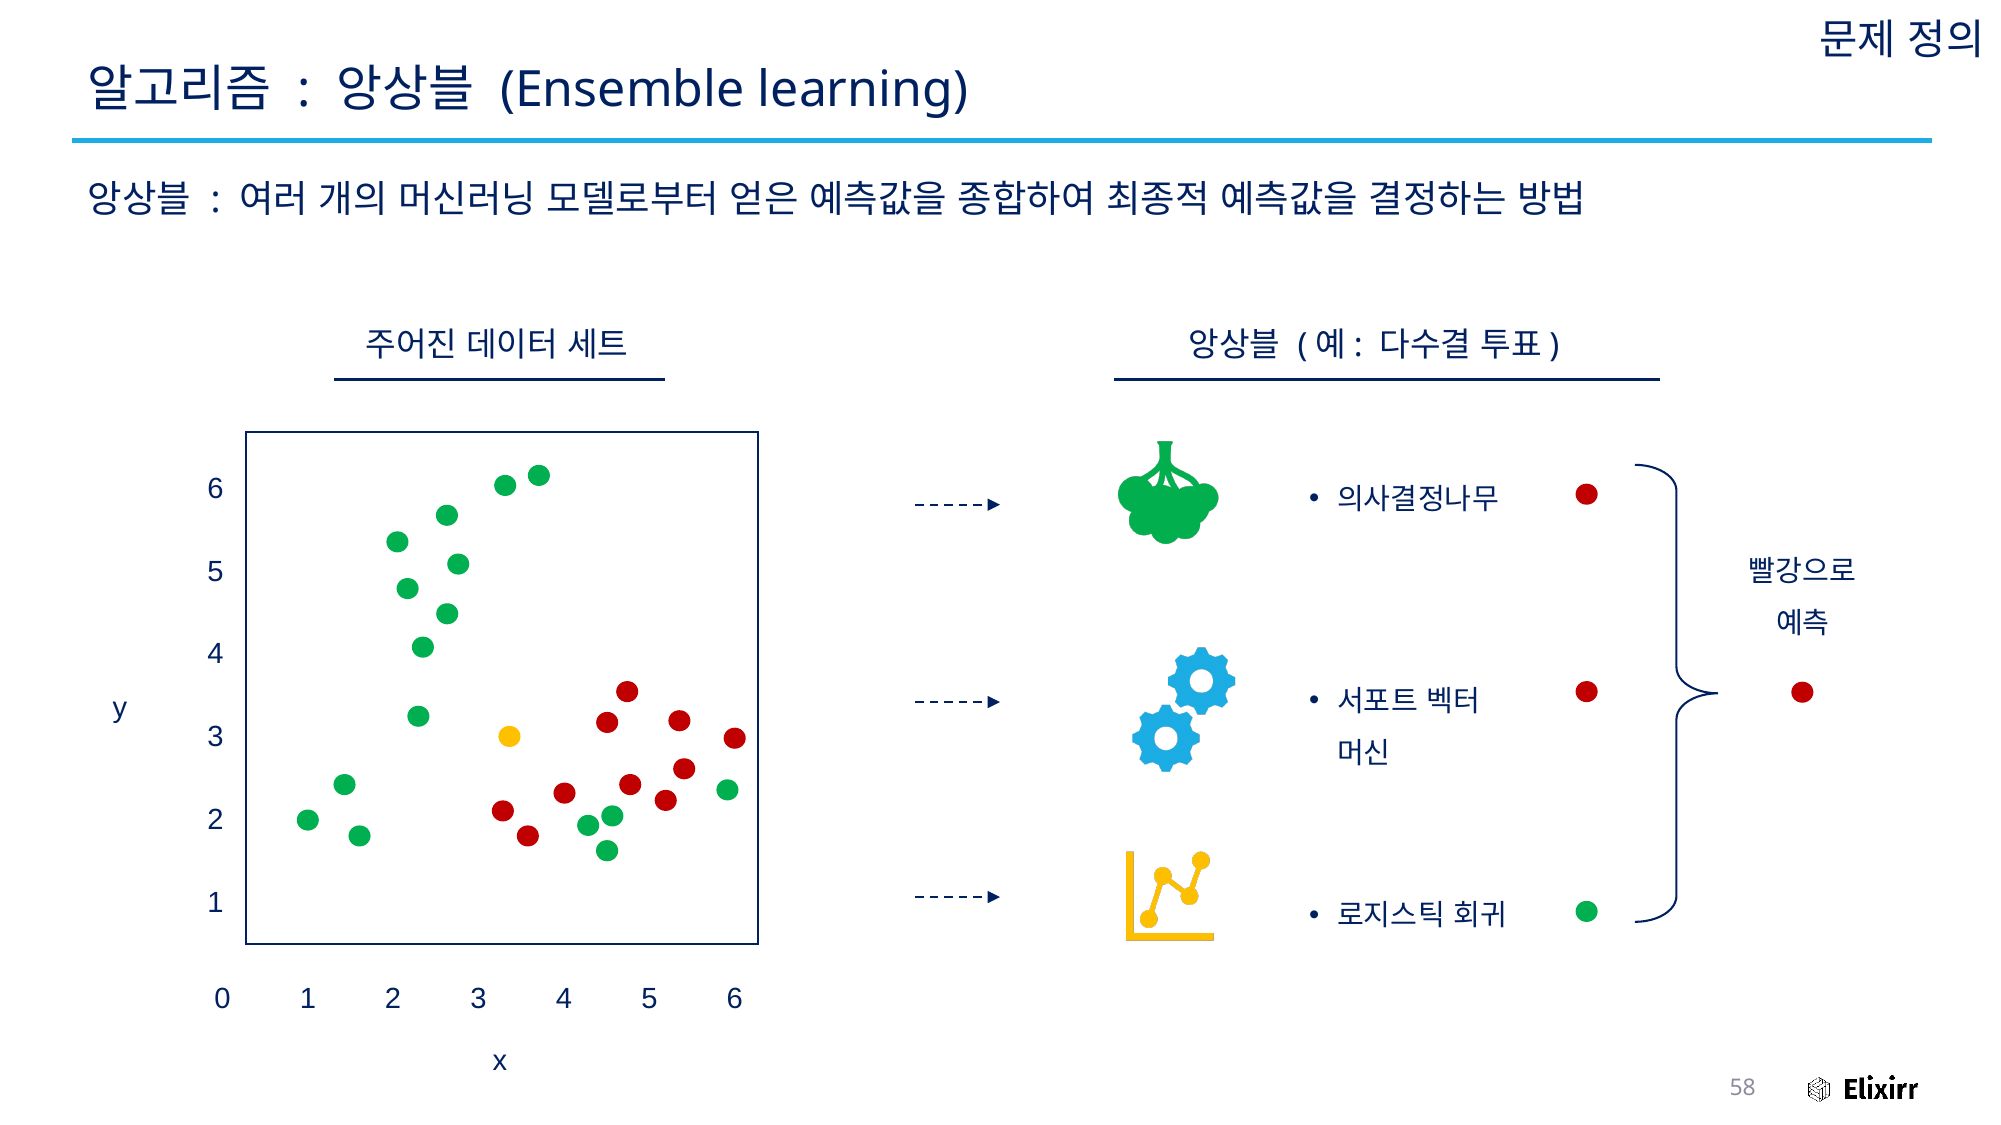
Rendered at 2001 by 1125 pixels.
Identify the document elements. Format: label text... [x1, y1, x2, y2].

text_box 의사결정나무 [1294, 444, 1540, 523]
text_box y [97, 652, 220, 731]
text_box [595, 839, 620, 863]
text_box [1574, 899, 1599, 924]
text_box 1 [185, 848, 246, 926]
text_box [653, 788, 678, 812]
text_box [515, 824, 540, 848]
text_box [347, 824, 372, 848]
text_box [600, 804, 625, 828]
text_box [672, 757, 697, 781]
text_box [1790, 680, 1815, 704]
text_box [497, 724, 522, 749]
text_box [435, 602, 460, 626]
text_box 0 [192, 944, 253, 1022]
text_box 주어진 데이터 세트 [289, 311, 705, 376]
text_box 5 [185, 516, 246, 595]
text_box 빨강으로 예측 [1720, 516, 1885, 647]
text_box x [477, 1006, 600, 1084]
text_box [526, 463, 551, 488]
text_box [332, 772, 357, 797]
text_box [406, 704, 431, 728]
text_box 1 [277, 944, 338, 1022]
text_box [1574, 680, 1599, 704]
text_box 서포트 벡터 머신 [1294, 646, 1540, 777]
text_box [1634, 463, 1719, 923]
list 앙상블 : 여러 개의 머신러닝 모델로부터 얻은 예측값을 종합하여 최종적 예측값을 결정하는 방법 [72, 153, 1933, 343]
slide_number 58 [1695, 1058, 1790, 1119]
text_box 로지스틱 회귀 [1294, 861, 1540, 939]
picture [1108, 835, 1230, 957]
text_box [434, 503, 460, 527]
picture [1808, 1075, 1918, 1102]
text_box 6 [185, 433, 246, 512]
text_box [667, 709, 692, 733]
text_box [715, 778, 740, 802]
text_box 2 [363, 944, 424, 1022]
text_box 5 [619, 944, 680, 1022]
text_box [446, 552, 471, 576]
text_box [295, 808, 320, 832]
text_box [493, 473, 518, 498]
text_box [385, 530, 410, 554]
text_box 문제 정의 [1389, 5, 2000, 71]
text_box [618, 772, 643, 797]
text_box [722, 726, 747, 750]
text_box [615, 680, 640, 704]
text_box [395, 576, 420, 601]
text_box [576, 813, 601, 837]
text_box 3 [185, 682, 246, 760]
text_box 2 [185, 765, 246, 843]
text_box [410, 635, 435, 659]
text_box [595, 710, 620, 735]
text_box 3 [448, 944, 509, 1022]
text_box 4 [185, 599, 246, 678]
text_box [245, 431, 759, 945]
picture [1110, 435, 1226, 551]
picture [1108, 634, 1259, 785]
text_box 앙상블 (예: 다수결 투표) [1166, 311, 1582, 376]
text_box [552, 781, 577, 805]
text_box 4 [533, 944, 595, 1022]
text_box 6 [704, 944, 765, 1022]
text_box [1574, 482, 1599, 506]
text_box [490, 799, 515, 823]
title 알고리즘 : 앙상블 (Ensemble learning) [72, 43, 1933, 138]
